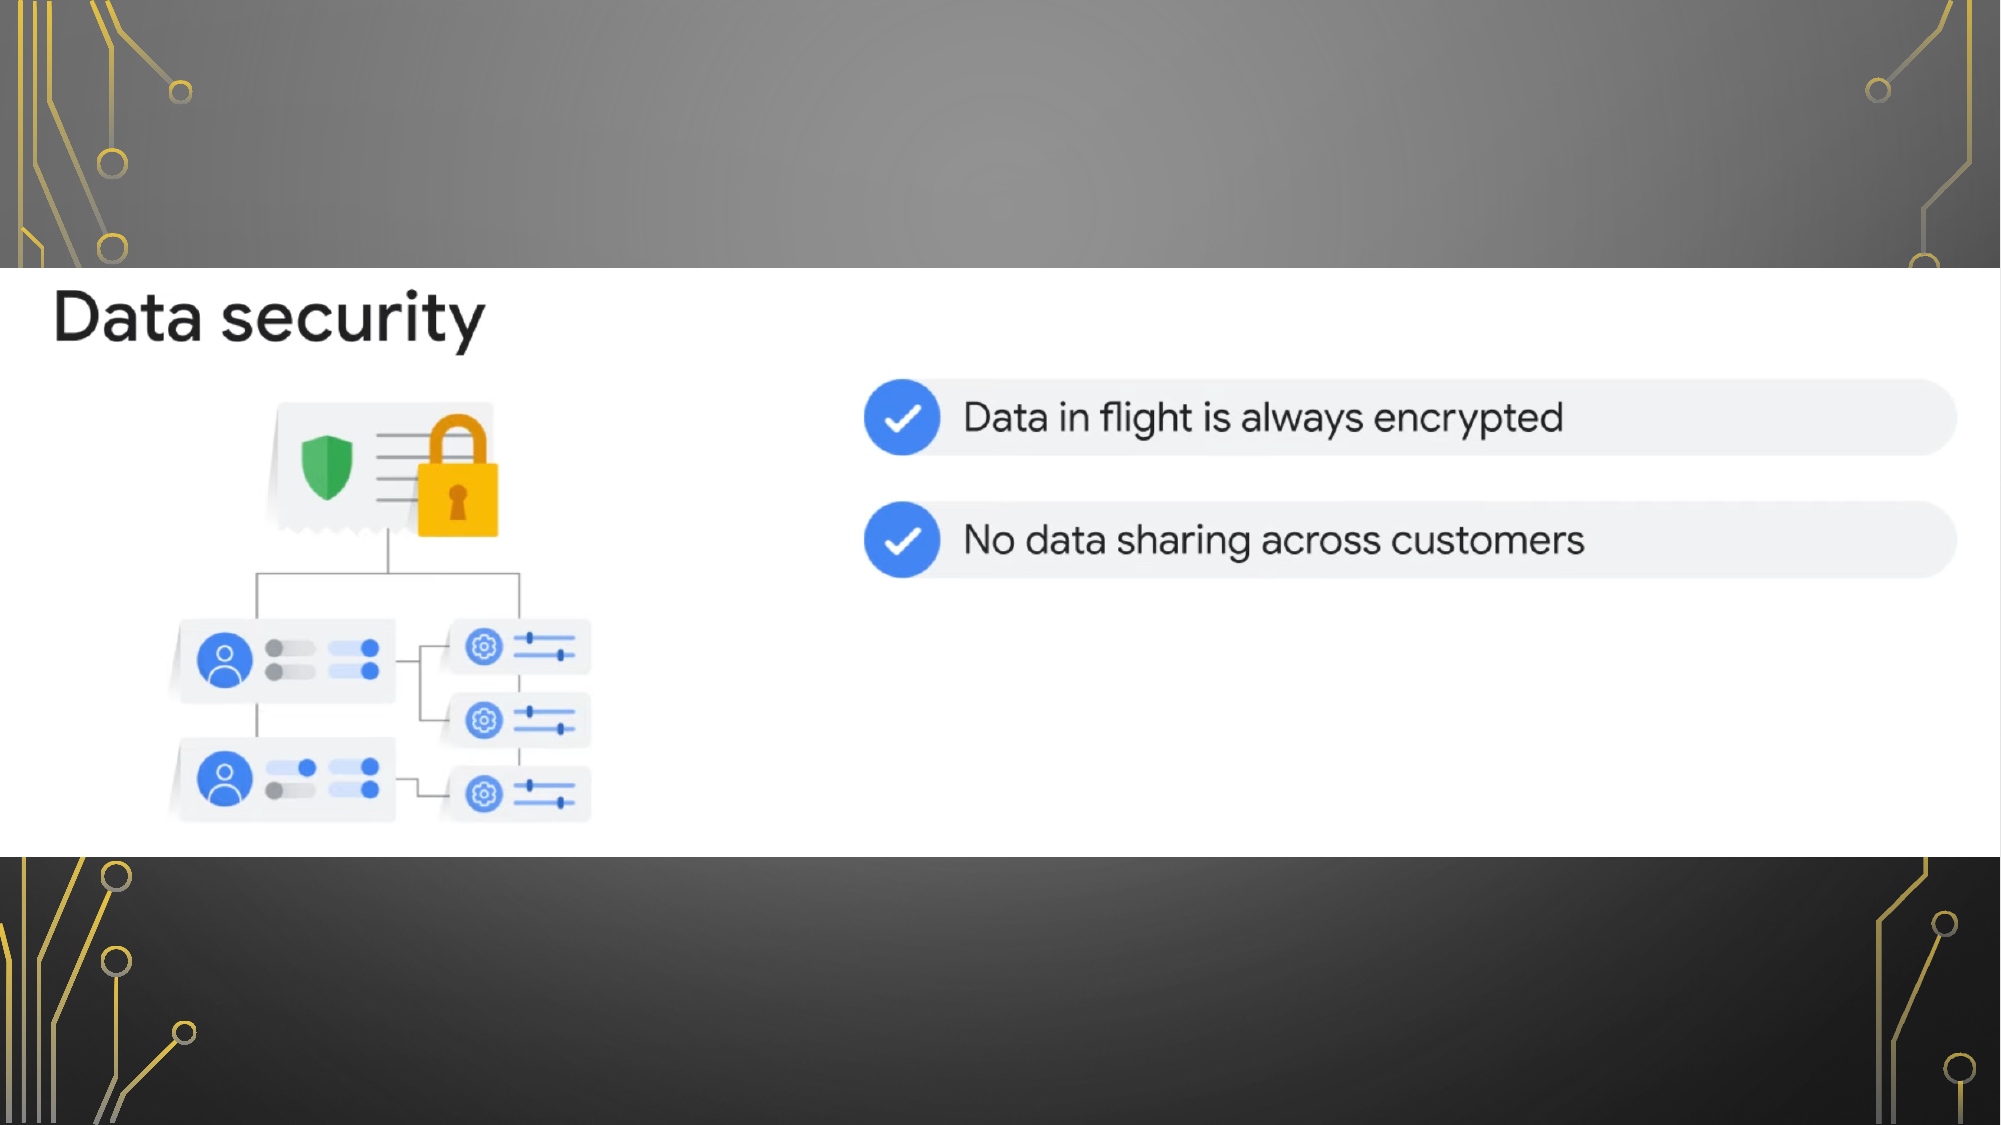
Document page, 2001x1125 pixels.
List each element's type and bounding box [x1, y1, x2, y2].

picture [0, 267, 2000, 857]
